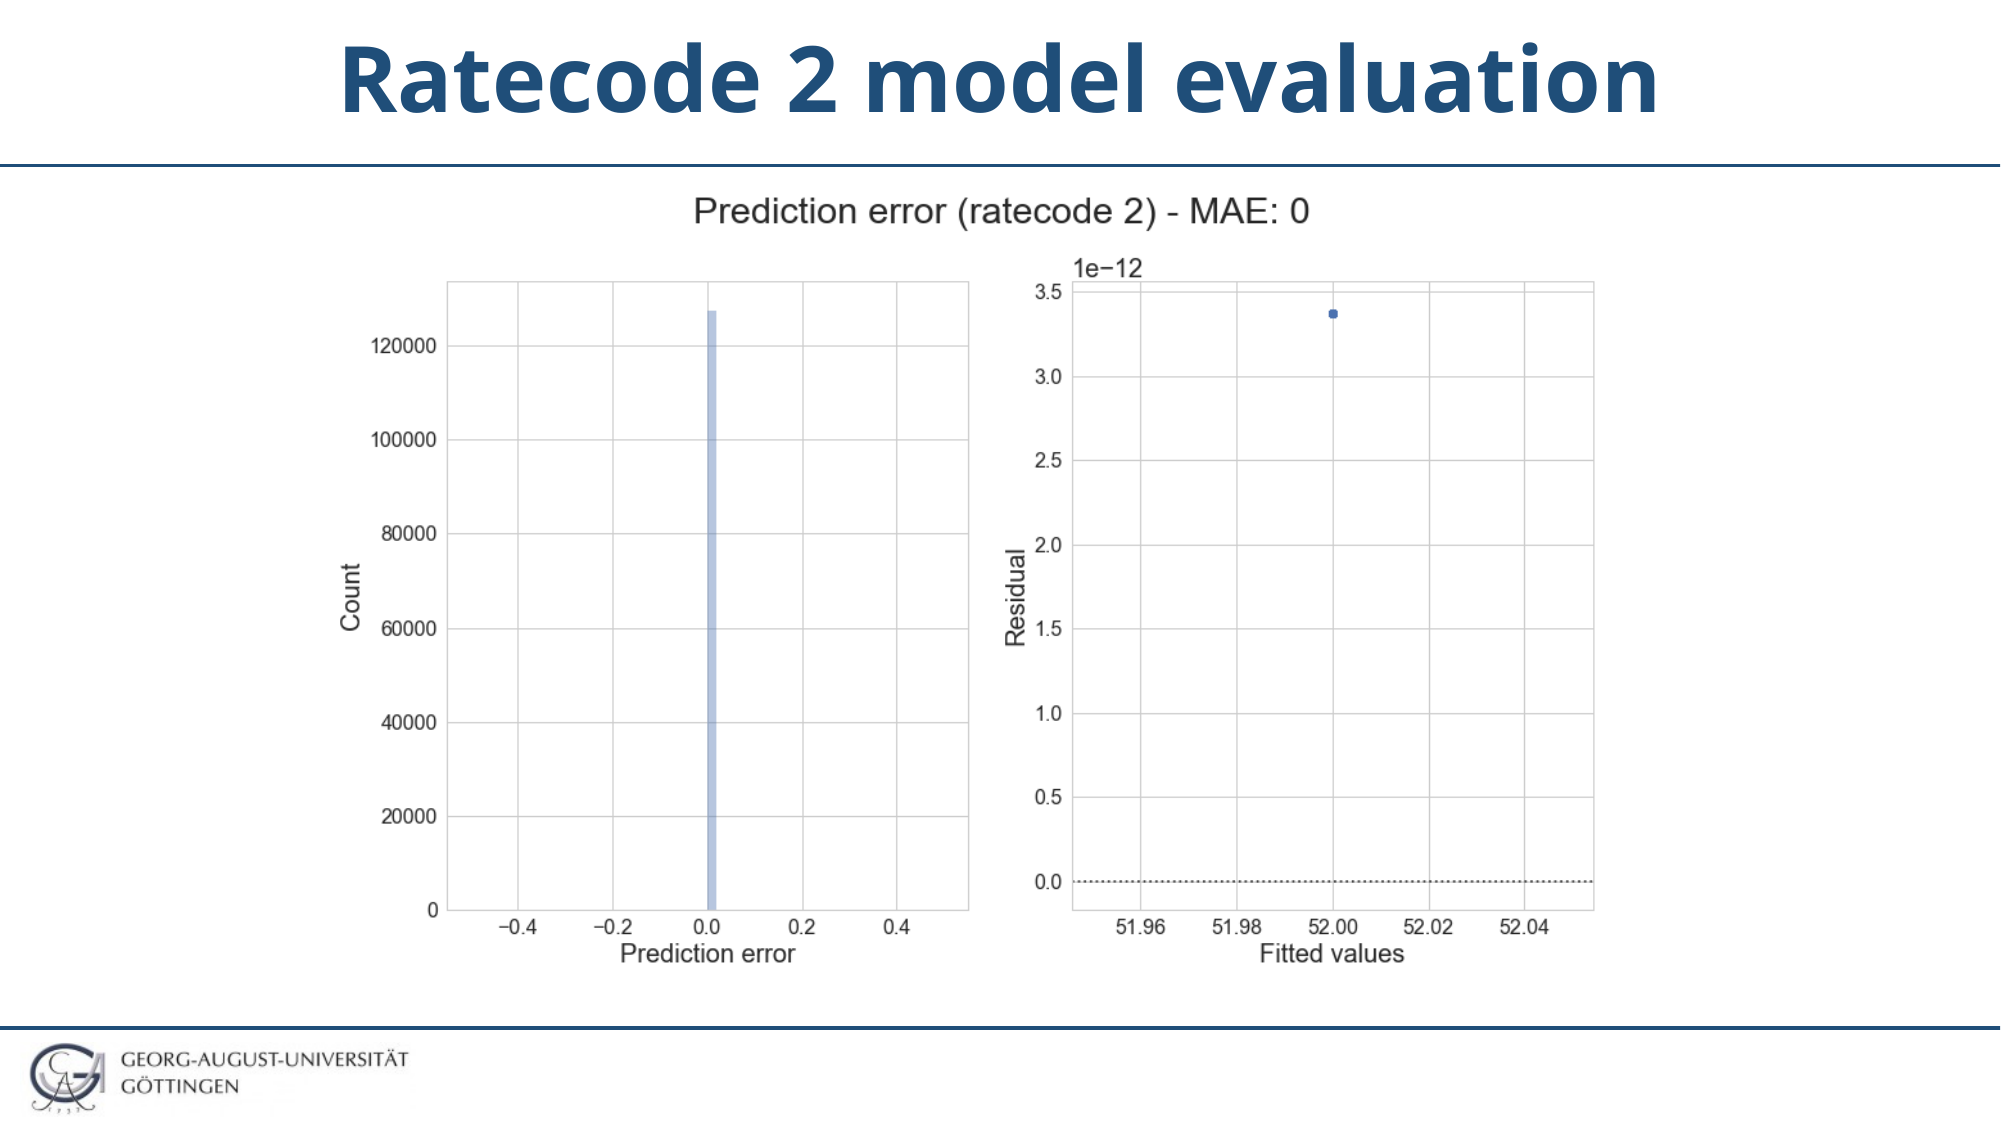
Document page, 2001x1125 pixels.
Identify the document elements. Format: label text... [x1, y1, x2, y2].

picture [20, 1042, 416, 1117]
title Ratecode 2 model evaluation [0, 0, 2000, 166]
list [262, 181, 1741, 1014]
